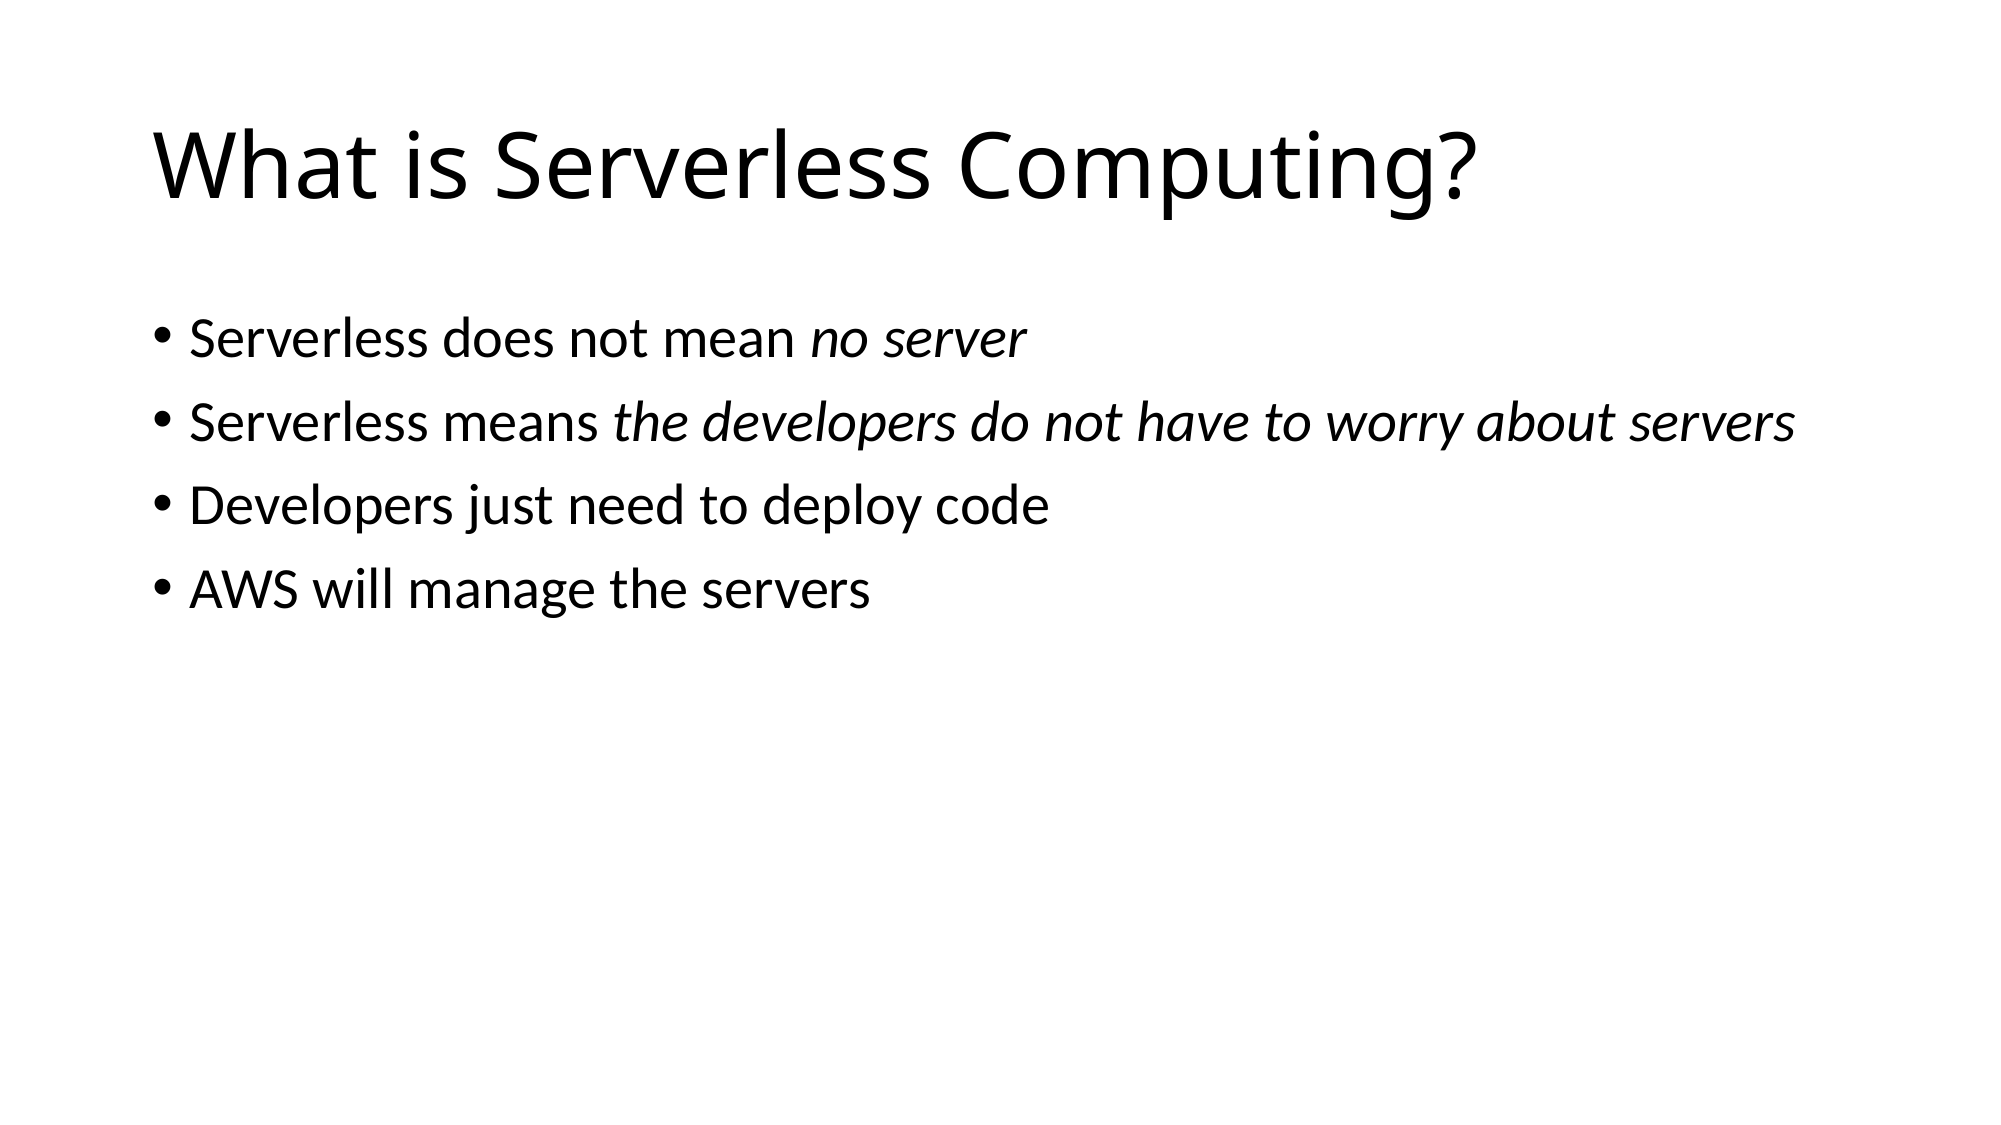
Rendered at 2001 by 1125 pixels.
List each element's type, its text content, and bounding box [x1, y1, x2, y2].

title What is Serverless Computing? [137, 59, 1863, 278]
list Serverless does not mean no server Serverless means the developers do not have to worry about servers Developers just need to deploy code AWS will manage the servers [137, 299, 1863, 1014]
